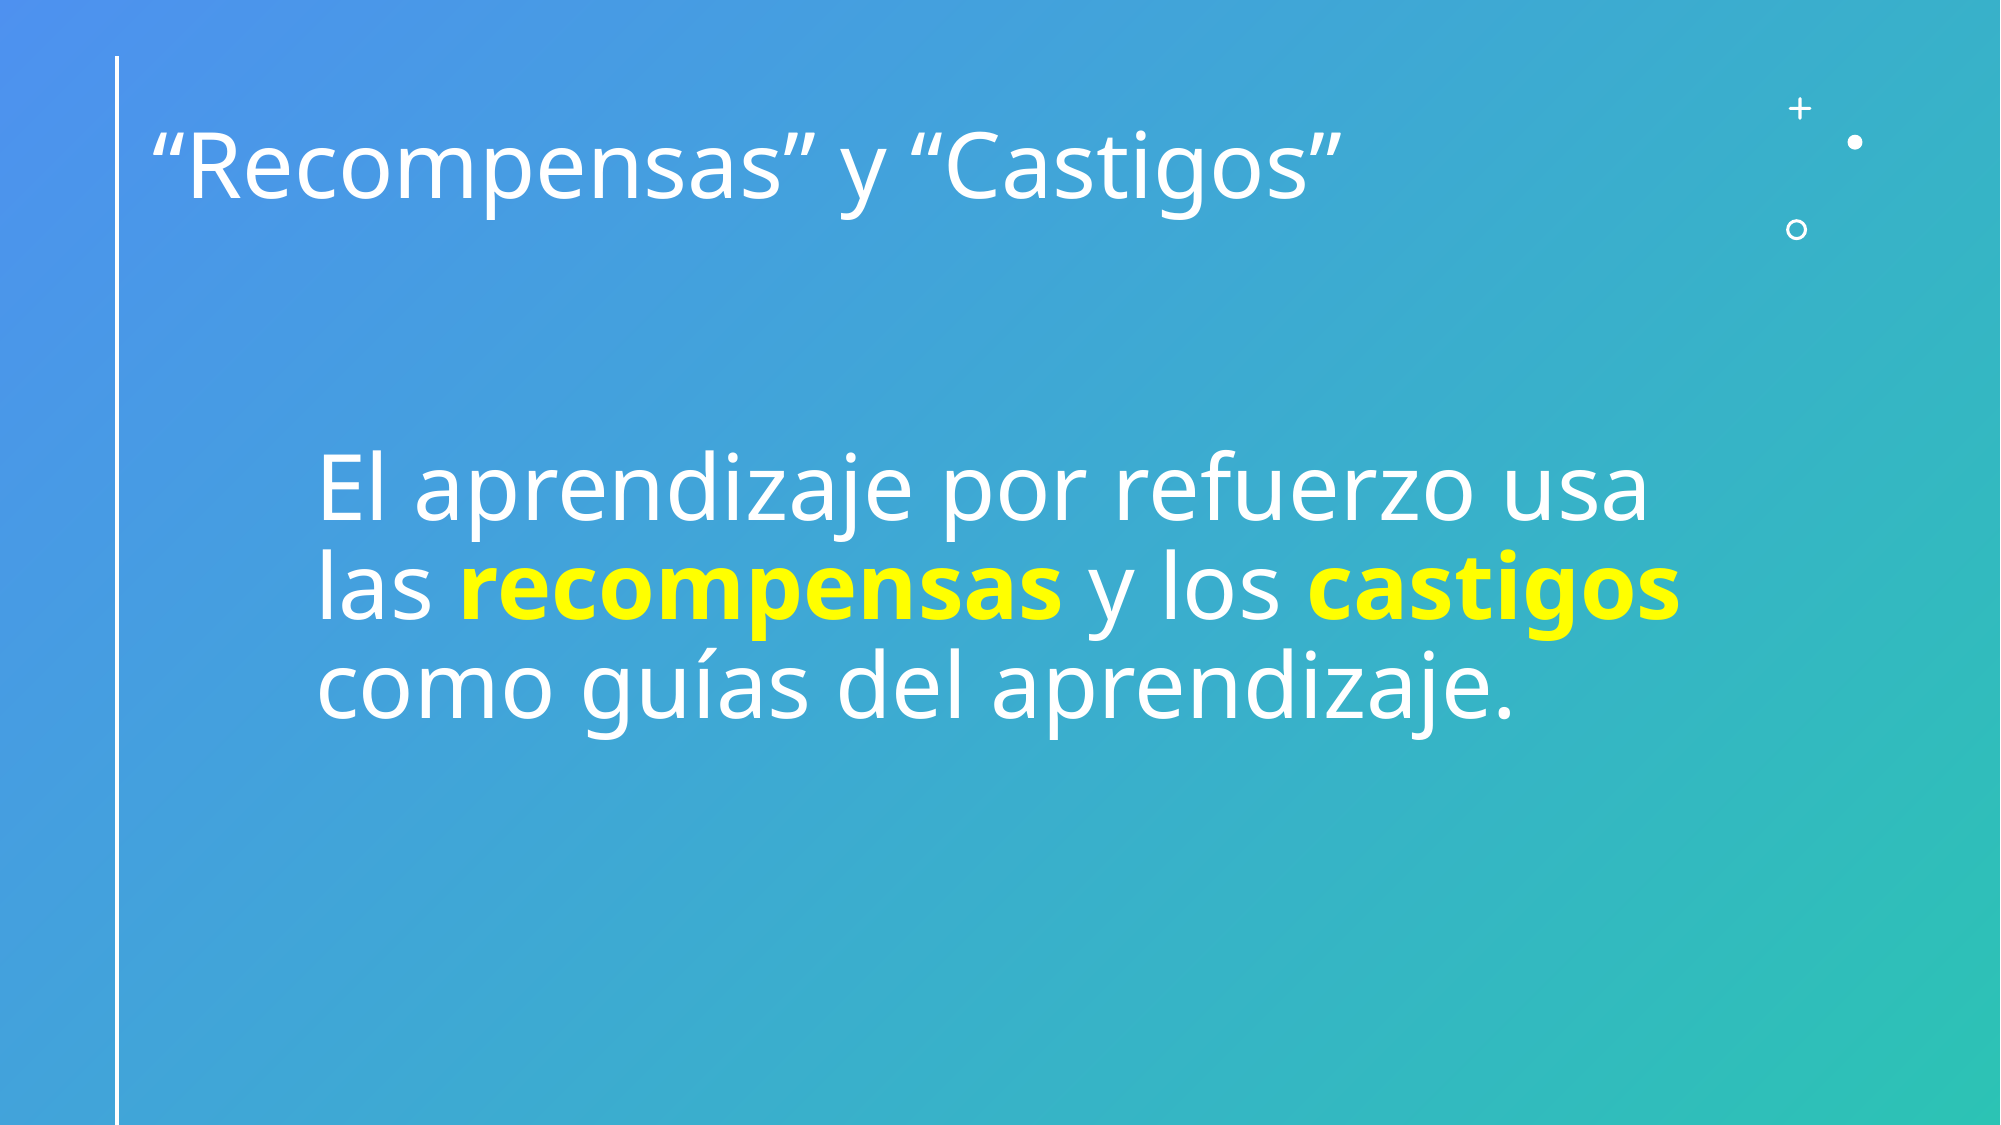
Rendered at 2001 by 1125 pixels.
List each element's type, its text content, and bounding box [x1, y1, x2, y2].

text_box [1847, 134, 1863, 150]
text_box “Recompensas” y “Castigos” [137, 59, 1746, 278]
list El aprendizaje por refuerzo usa las recompensas y los castigos como guías del aprendizaje. [300, 434, 1777, 984]
text_box [0, 0, 2000, 1125]
text_box [1786, 219, 1808, 241]
text_box [1788, 97, 1812, 120]
